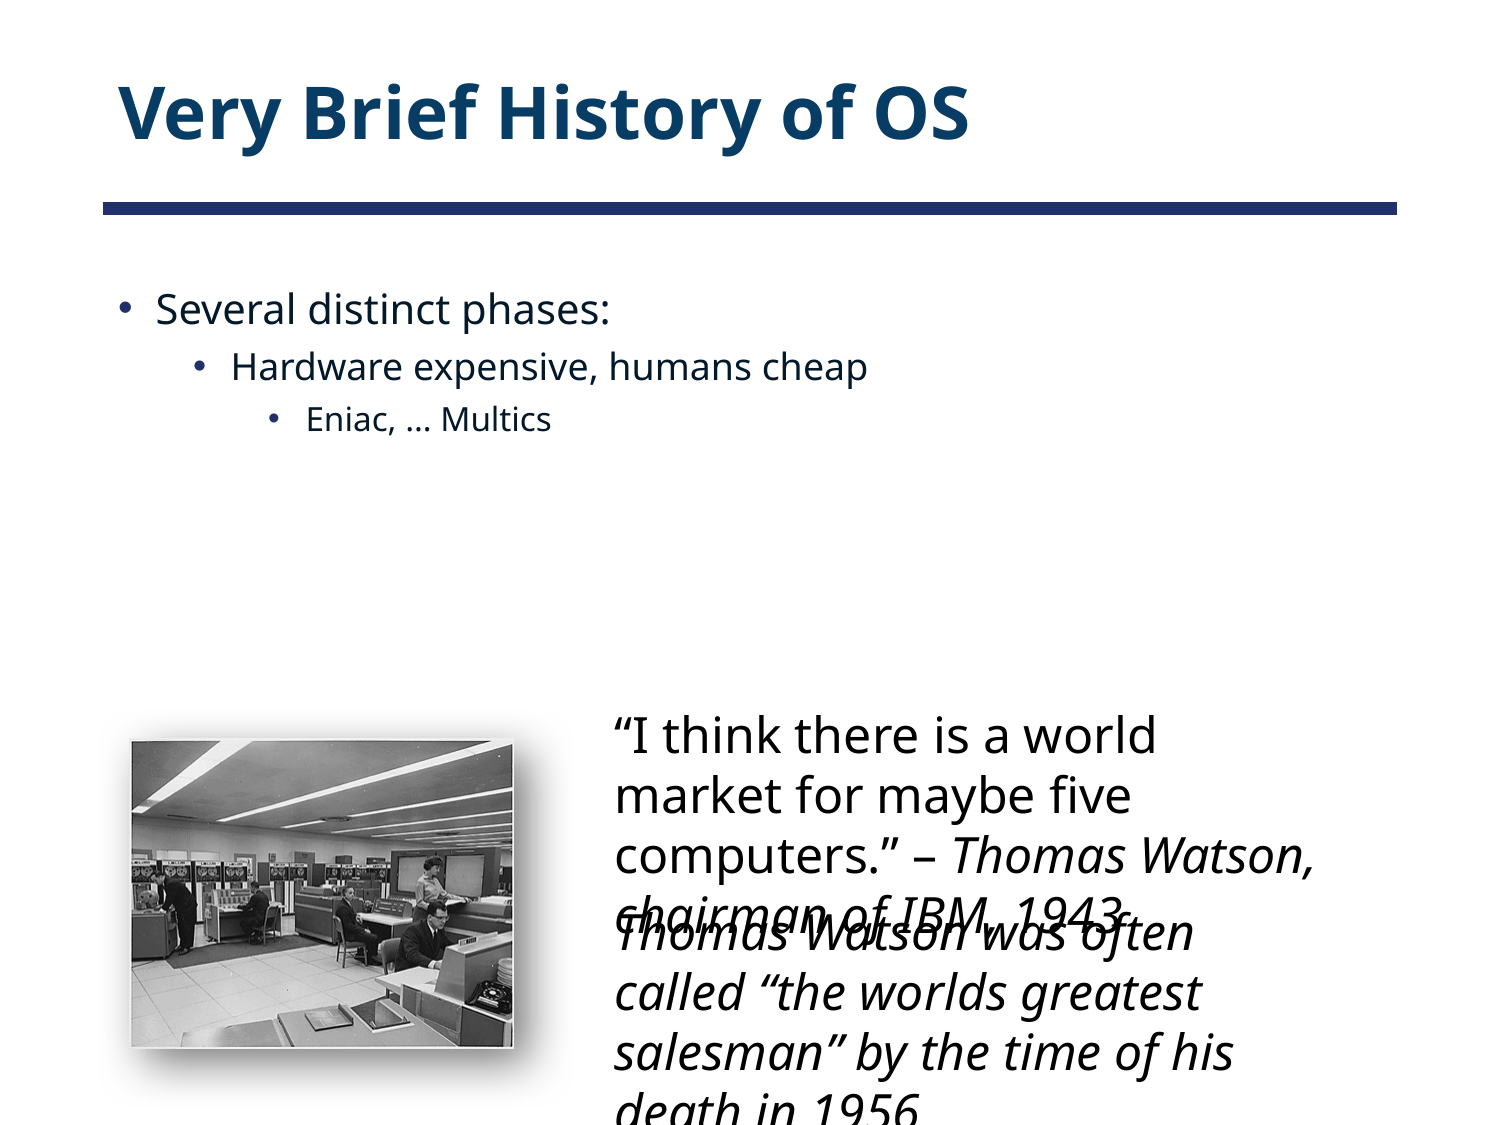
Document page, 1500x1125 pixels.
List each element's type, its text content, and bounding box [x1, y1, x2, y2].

list Several distinct phases: Hardware expensive, humans cheap Eniac, … Multics [103, 275, 1397, 1091]
text_box Thomas Watson was often called “the worlds greatest salesman” by the time of his death in 1956 [599, 951, 1350, 1125]
list Hardware provides at least two modes Kernel mode (or “supervisor” or “protected”) User mode, which is how normal programs are executed How can hardware support dual-mode operation? Single bit of state (user/system mode bit) Certain operations/actions only permitted in system/kernel mode In user mode they fail or trap User to kernel transition sets system mode AND saves user PC OS code carefully puts aside user state then performs necessary actions Kernel to user transition clears system mode AND restores user PC E.g., rfi: return-from-interrupt [120, 729, 553, 1087]
picture [129, 738, 514, 1049]
title Very Brief History of OS [103, 34, 1397, 197]
text_box “I think there is a world market for maybe five computers.” – Thomas Watson, chairman of IBM, 1943 [599, 696, 1350, 951]
